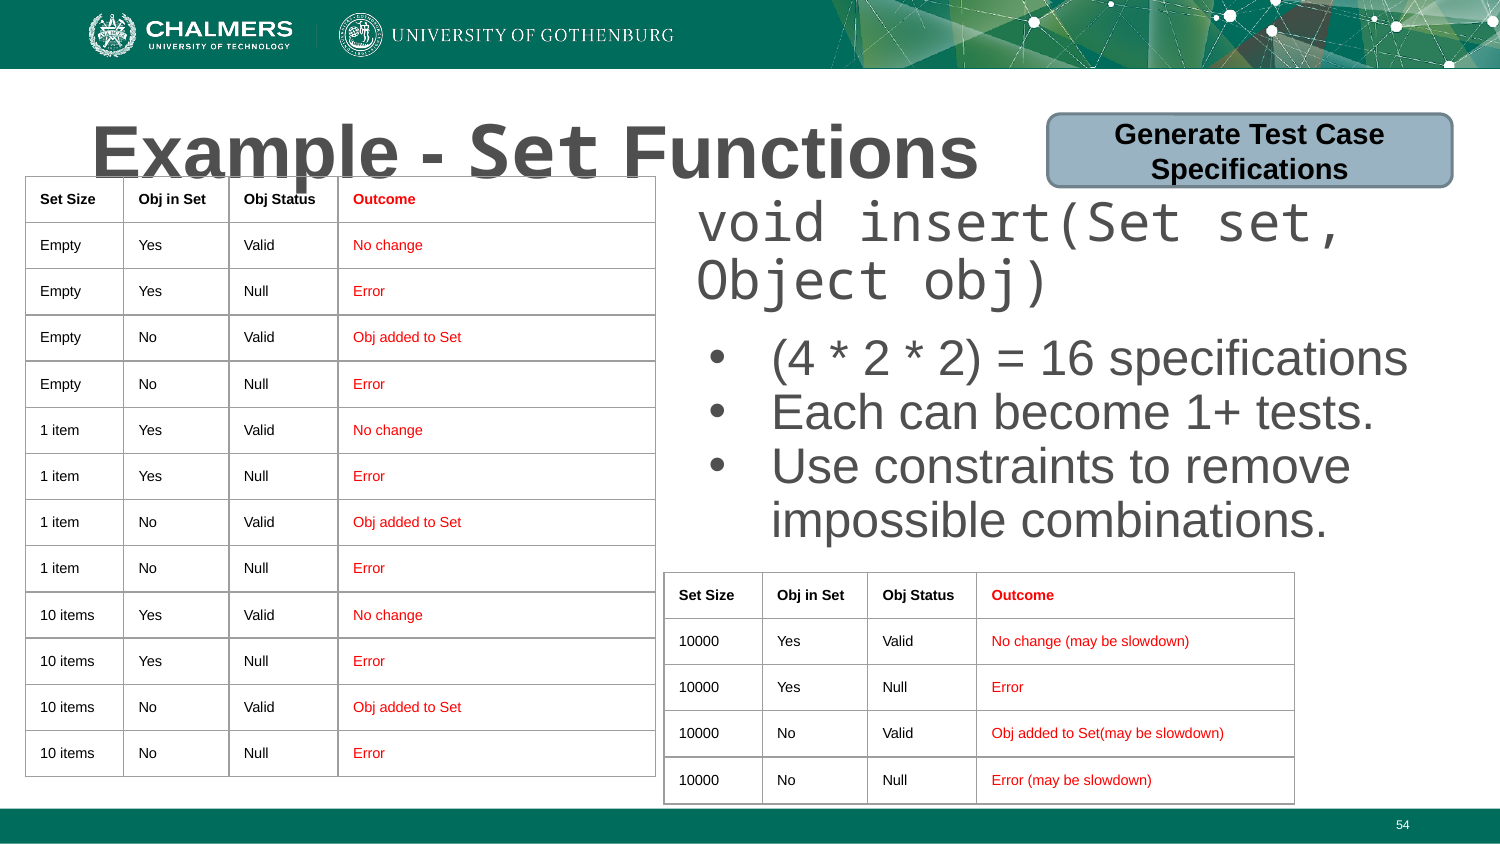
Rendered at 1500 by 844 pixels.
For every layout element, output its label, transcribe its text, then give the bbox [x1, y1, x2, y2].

table_cell Valid [230, 223, 337, 268]
table_cell Obj added to Set [339, 500, 655, 545]
table_cell No [124, 731, 228, 776]
picture [64, 0, 696, 85]
table_cell 1 item [26, 408, 123, 453]
table_cell Valid [230, 593, 337, 637]
table_cell Null [230, 546, 337, 591]
table_cell Obj added to Set(may be slowdown) [977, 711, 1294, 756]
table_cell Yes [763, 665, 867, 710]
table_cell 10 items [26, 639, 123, 684]
table_cell Yes [124, 223, 228, 268]
table_cell Valid [868, 619, 976, 664]
table_cell Yes [763, 619, 867, 664]
table_header Obj Status [230, 177, 337, 222]
table_cell Empty [26, 223, 123, 268]
table_cell Yes [124, 269, 228, 314]
table_cell No [124, 362, 228, 407]
table_cell 10 items [26, 593, 123, 637]
table_cell 1 item [26, 500, 123, 545]
table_cell 10000 [665, 619, 762, 664]
table_cell Yes [124, 639, 228, 684]
table_cell No change [339, 223, 655, 268]
title Example - Set Functions [76, 89, 1426, 211]
table_cell 10000 [665, 711, 762, 756]
table_cell Obj added to Set [339, 685, 655, 730]
table_cell Error [339, 639, 655, 684]
table_header Obj Status [868, 573, 976, 618]
table_cell Error [339, 454, 655, 499]
table_cell Null [230, 454, 337, 499]
table_cell 10 items [26, 731, 123, 776]
text_box Generate Test Case Specifications [1047, 113, 1453, 187]
table_header Outcome [977, 573, 1294, 618]
table_cell No [763, 711, 867, 756]
table_cell Null [230, 362, 337, 407]
table_cell Empty [26, 362, 123, 407]
table_header Obj in Set [124, 177, 228, 222]
table_cell 1 item [26, 454, 123, 499]
table_cell Error [339, 362, 655, 407]
table_cell Yes [124, 454, 228, 499]
picture [759, 0, 1500, 68]
table_cell Null [868, 665, 976, 710]
table_cell Yes [124, 408, 228, 453]
table_cell Valid [868, 711, 976, 756]
table_cell 10000 [665, 758, 762, 803]
table_cell Error [977, 665, 1294, 710]
table_header Outcome [339, 177, 655, 222]
table_cell Error [339, 546, 655, 591]
table_cell Yes [124, 593, 228, 637]
table_cell 10 items [26, 685, 123, 730]
table_cell Empty [26, 269, 123, 314]
table_cell No [124, 316, 228, 360]
table_cell Error [339, 269, 655, 314]
table_cell No [124, 546, 228, 591]
table_cell Valid [230, 408, 337, 453]
table_cell No change (may be slowdown) [977, 619, 1294, 664]
table_cell No [124, 685, 228, 730]
table_header Set Size [26, 177, 123, 222]
table_cell No change [339, 593, 655, 637]
table_header Set Size [665, 573, 762, 618]
table_cell Null [230, 639, 337, 684]
table_cell Empty [26, 316, 123, 360]
table_cell Null [868, 758, 976, 803]
table_cell 10000 [665, 665, 762, 710]
table_cell No [763, 758, 867, 803]
table_cell No [124, 500, 228, 545]
list void insert(Set set, Object obj) (4 * 2 * 2) = 16 specifications Each can become 1+ tests. Use constraints to remove impossible combinations. [681, 186, 1461, 317]
table_cell 1 item [26, 546, 123, 591]
table_cell No change [339, 408, 655, 453]
table_cell Error (may be slowdown) [977, 758, 1294, 803]
table_cell Error [339, 731, 655, 776]
table_cell Null [230, 269, 337, 314]
table_cell Null [230, 731, 337, 776]
table_cell Obj added to Set [339, 316, 655, 360]
table_cell Valid [230, 685, 337, 730]
slide_number ‹#› [1074, 809, 1425, 844]
table_cell Valid [230, 316, 337, 360]
table_cell Valid [230, 500, 337, 545]
table_header Obj in Set [763, 573, 867, 618]
